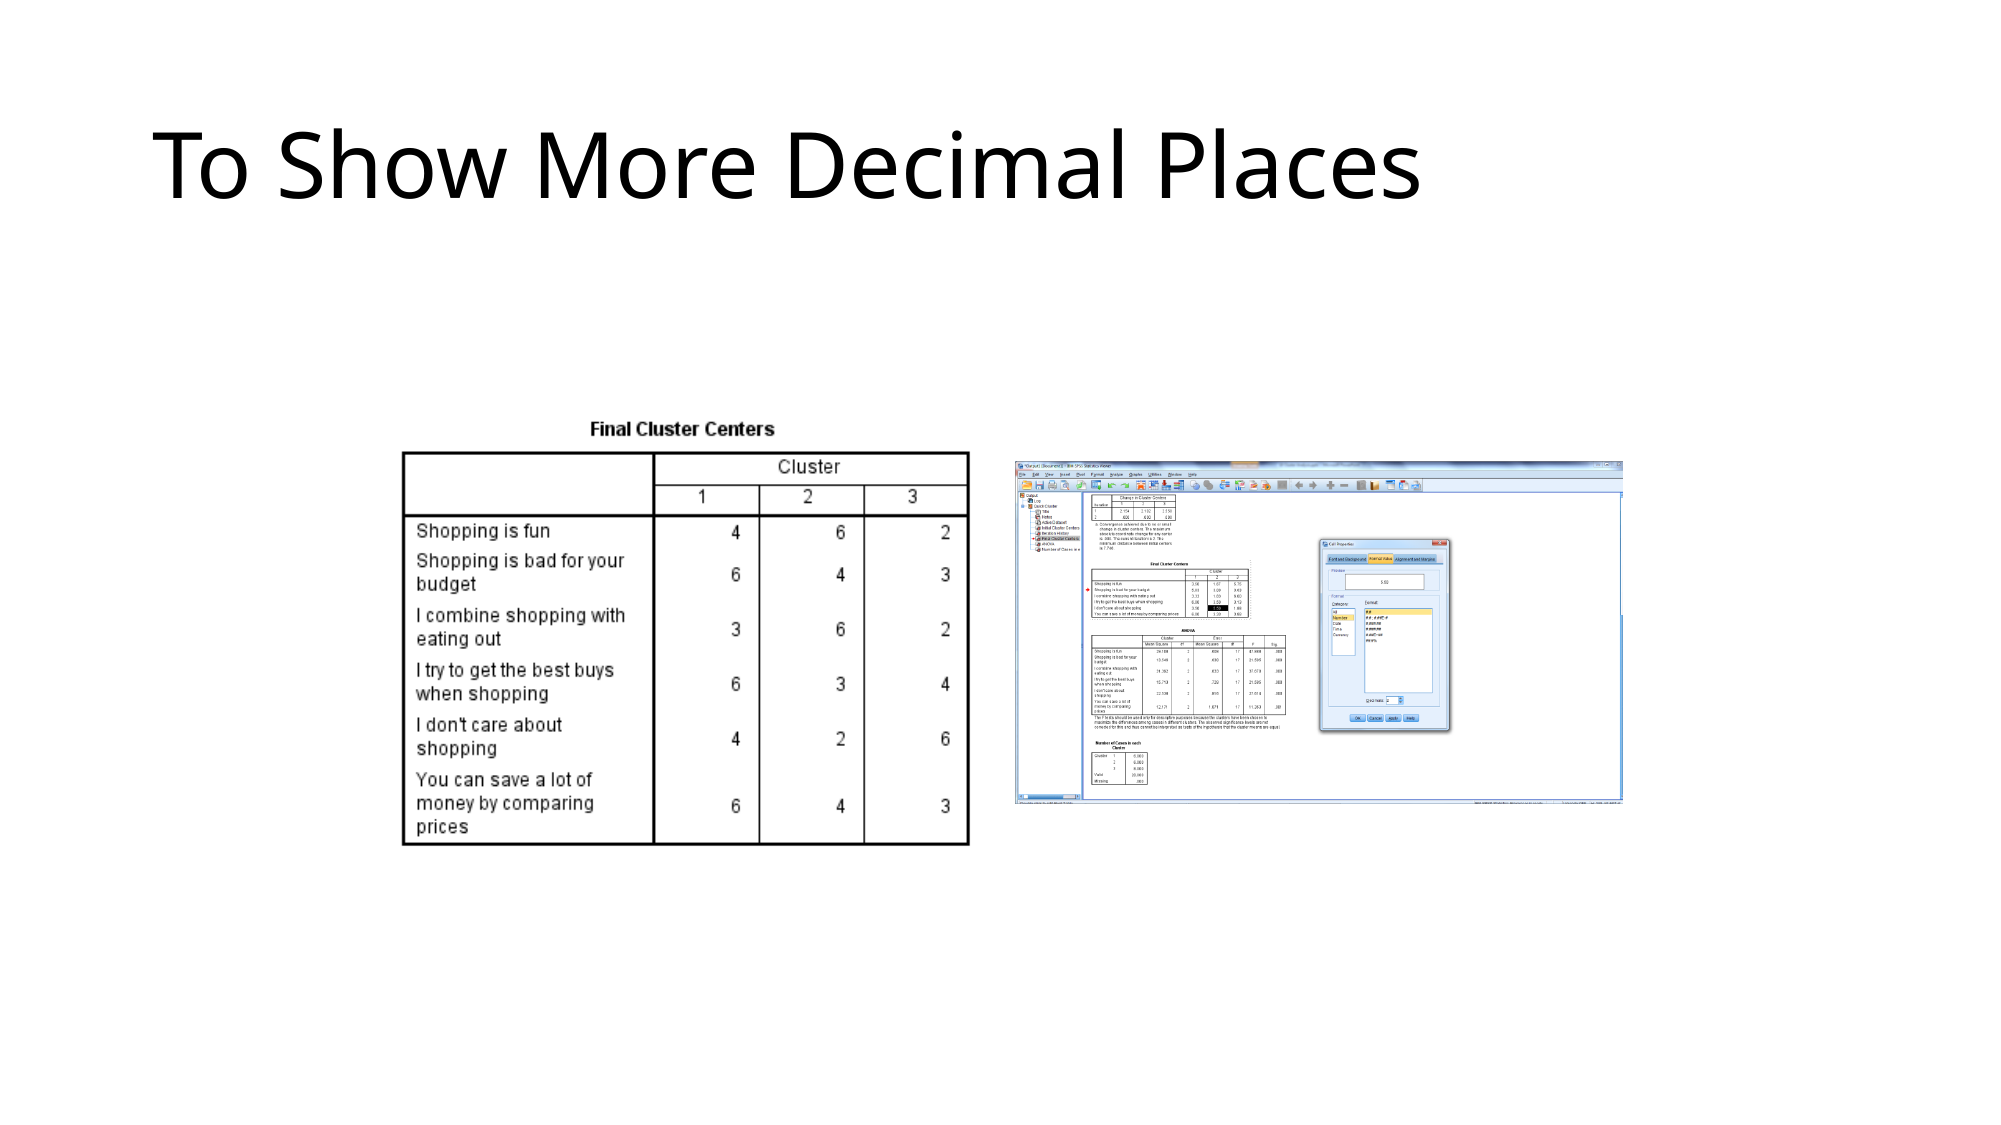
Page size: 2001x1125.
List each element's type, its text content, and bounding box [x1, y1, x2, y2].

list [1015, 461, 1623, 804]
title To Show More Decimal Places [137, 59, 1863, 278]
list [396, 408, 981, 857]
